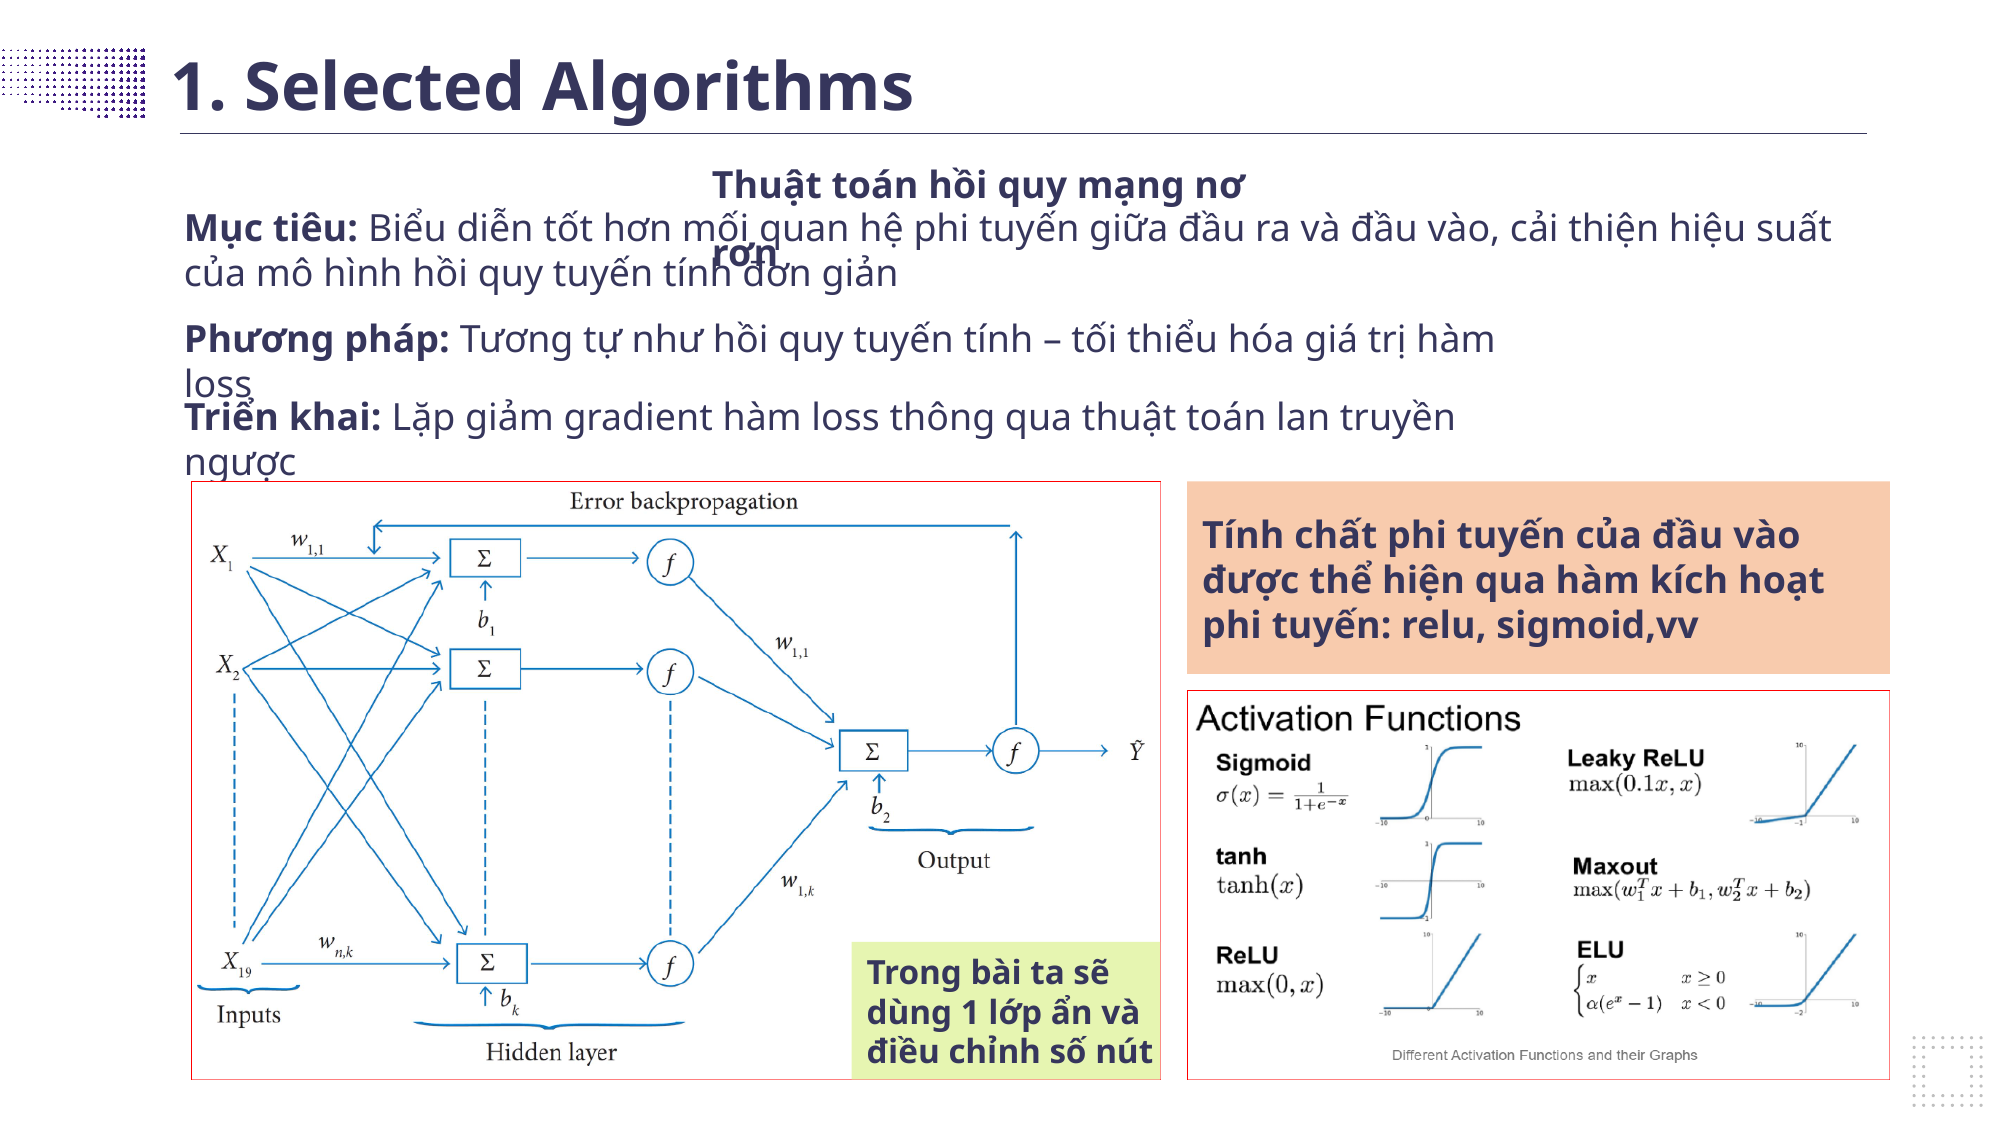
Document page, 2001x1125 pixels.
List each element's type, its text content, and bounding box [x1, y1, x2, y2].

text_box Tính chất phi tuyến của đầu vào được thể hiện qua hàm kích hoạt phi tuyến: relu, sigmoid,vv [1187, 481, 1890, 674]
text_box Triển khai: Lặp giảm gradient hàm loss thông qua thuật toán lan truyền ngược [169, 385, 1526, 491]
text_box Phương pháp: Tương tự như hồi quy tuyến tính – tối thiểu hóa giá trị hàm loss [169, 307, 1526, 385]
text_box Thuật toán hồi quy mạng nơ rơn [697, 131, 1325, 196]
picture [1187, 690, 1890, 1080]
text_box Mục tiêu: Biểu diễn tốt hơn mối quan hệ phi tuyến giữa đầu ra và đầu vào, cải thiện hiệu suất của mô hình hồi quy tuyến tính đơn giản [169, 196, 1890, 302]
picture [191, 481, 1161, 1080]
list 1. Selected Algorithms [155, 45, 1872, 227]
